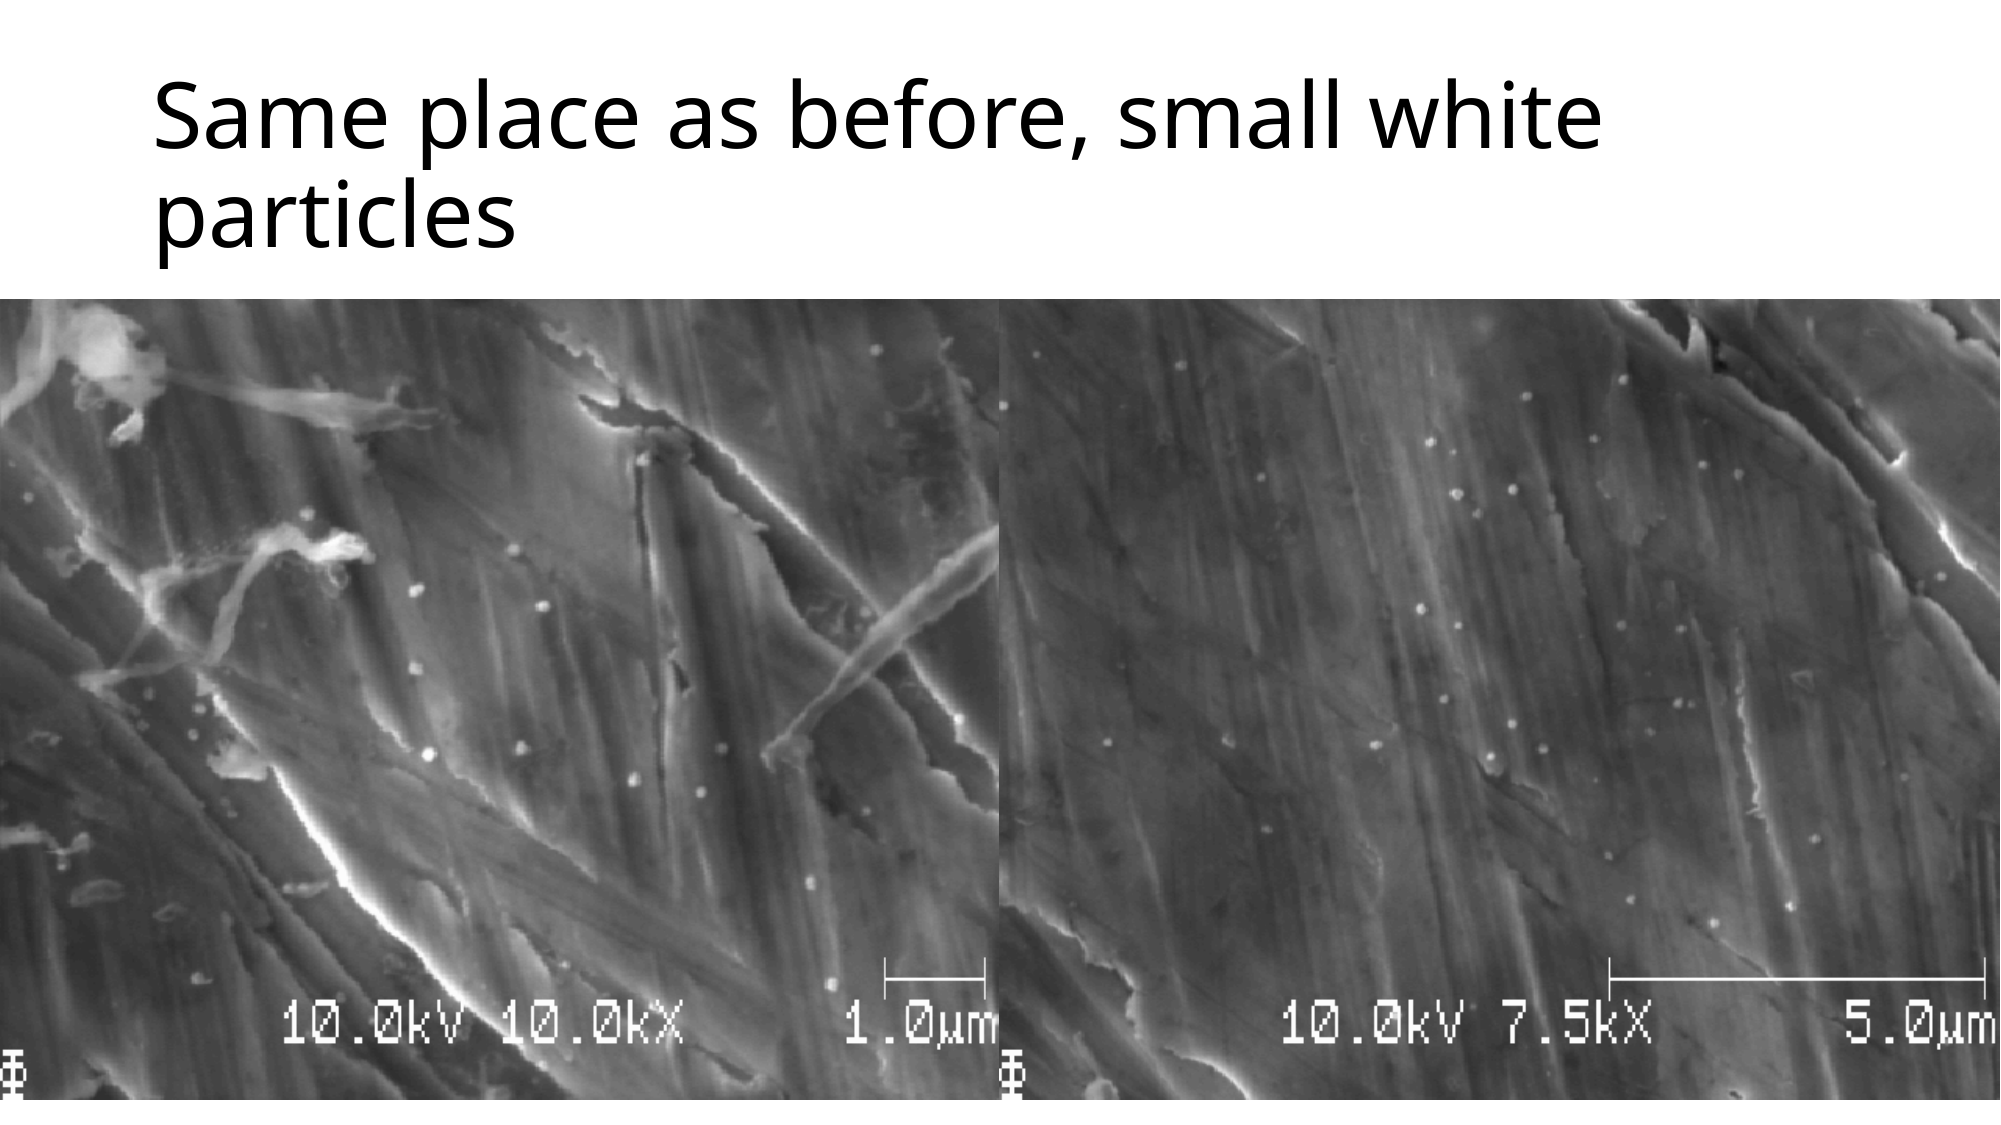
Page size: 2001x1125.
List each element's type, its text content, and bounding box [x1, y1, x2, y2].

picture [0, 299, 2000, 1100]
title Same place as before, small white particles [137, 59, 1863, 278]
